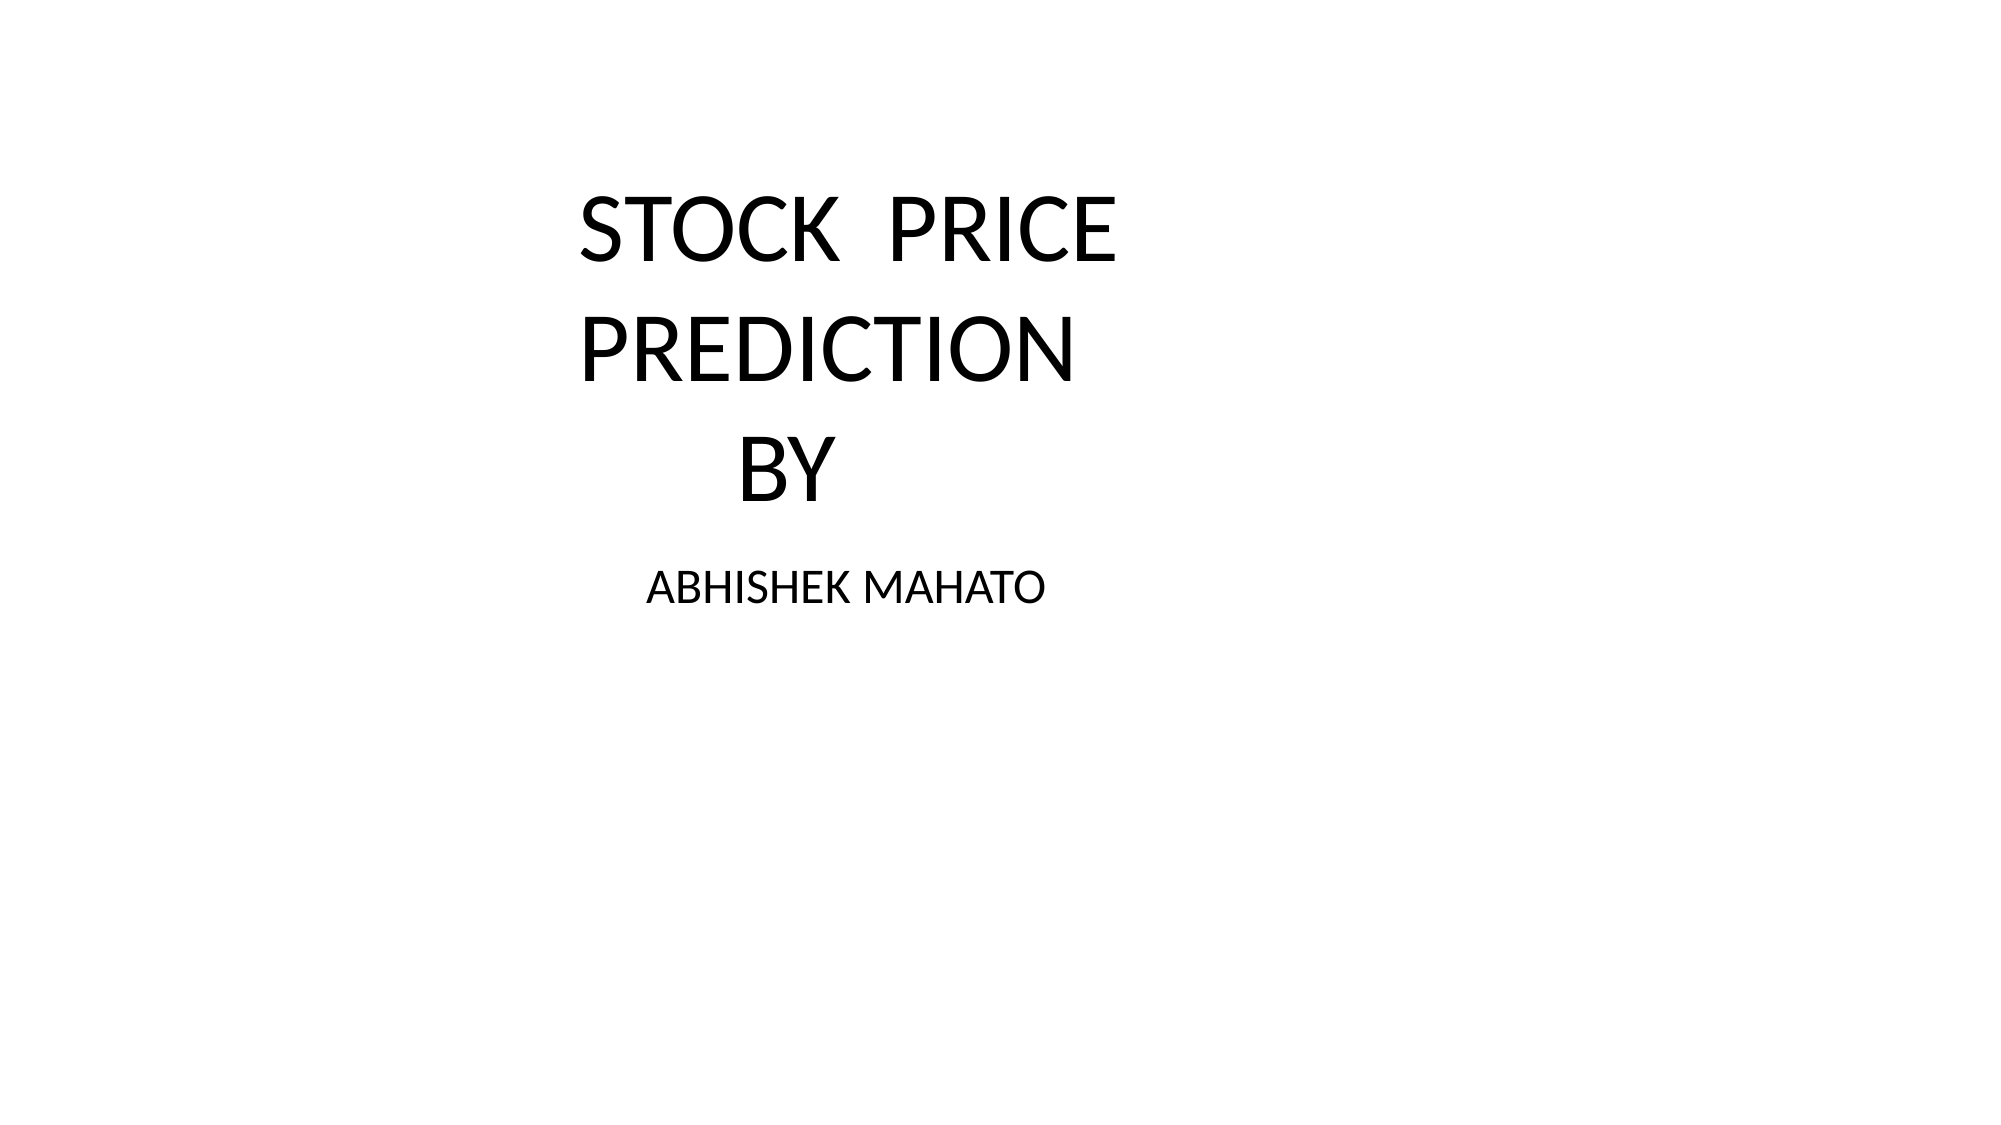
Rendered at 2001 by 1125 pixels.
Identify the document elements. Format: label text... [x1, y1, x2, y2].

text_box STOCK PRICE PREDICTION BY [564, 154, 1255, 649]
text_box ABHISHEK MAHATO [631, 545, 1498, 681]
